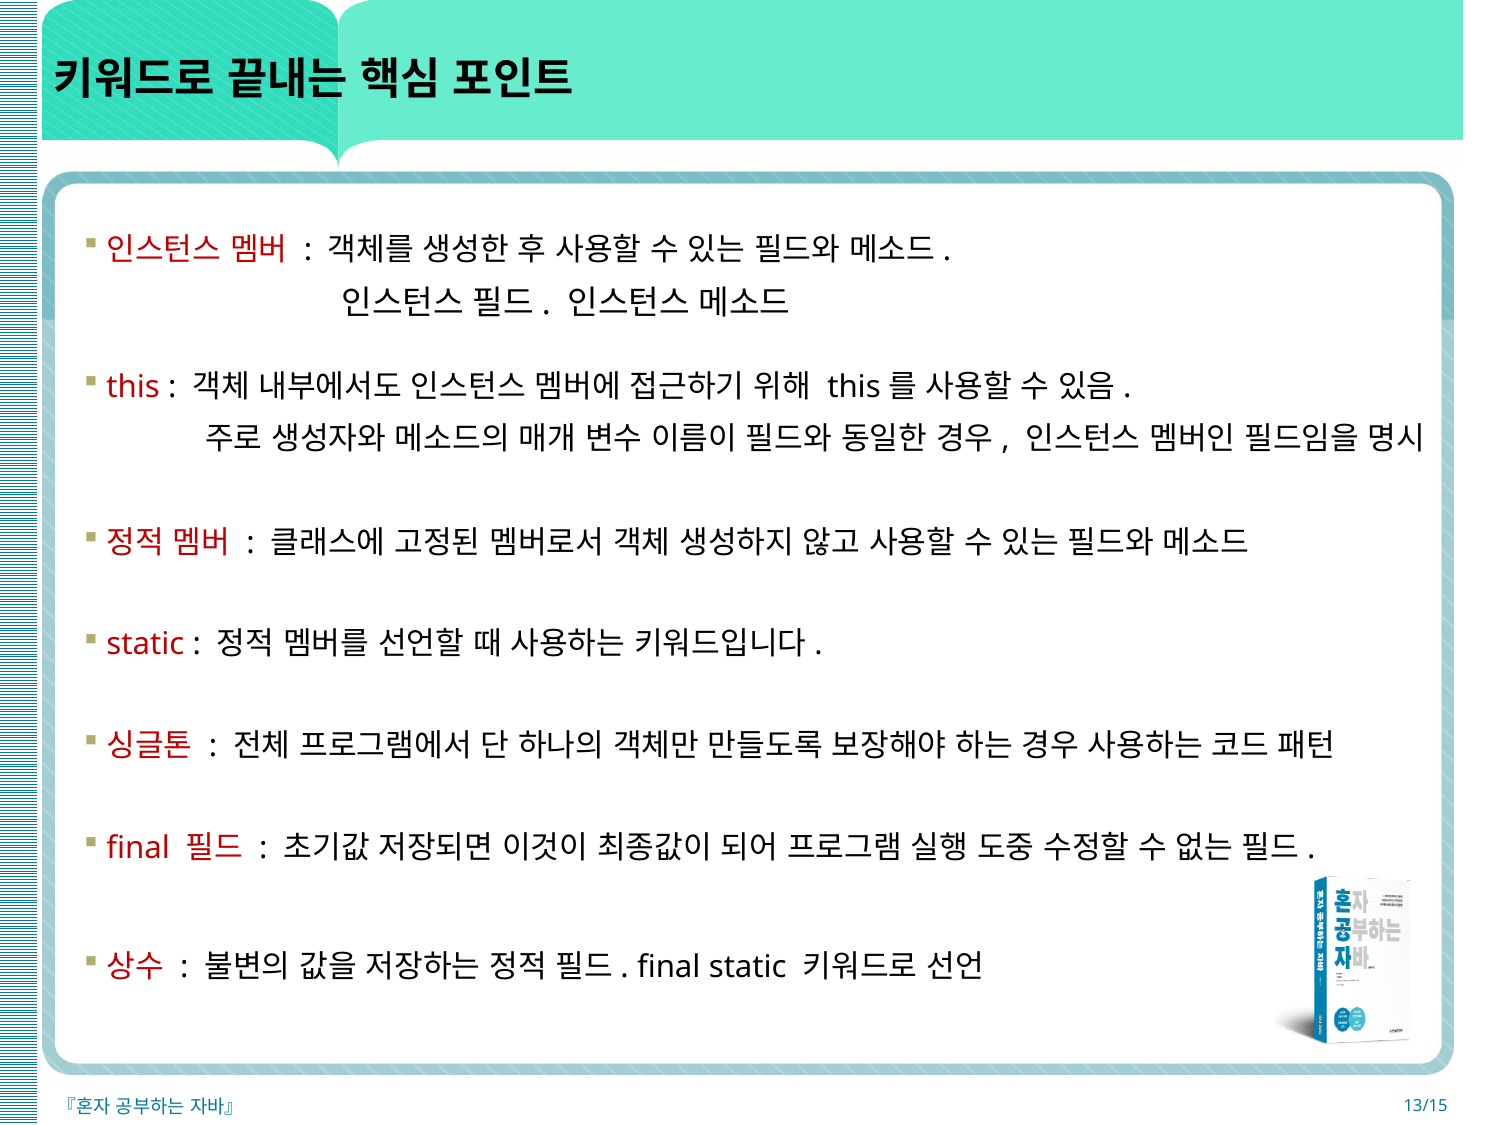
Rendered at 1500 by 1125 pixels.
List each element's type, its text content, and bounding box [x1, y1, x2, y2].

title 키워드로 끝내는 핵심 포인트 [39, 42, 1280, 138]
picture [42, 0, 1488, 1122]
list 인스턴스 멤버 : 객체를 생성한 후 사용할 수 있는 필드와 메소드. 인스턴스 필드. 인스턴스 메소드 this : 객체 내부에서도 인스턴스 멤버에 접근하기 위해 this를 사용할 수 있음. 주로 생성자와 메소드의 매개 변수 이름이 필드와 동일한 경우, 인스턴스 멤버인 필드임을 명시 정적 멤버 : 클래스에 고정된 멤버로서 객체 생성하지 않고 사용할 수 있는 필드와 메소드 static : 정적 멤버를 선언할 때 사용하는 키워드입니다. 싱글톤 : 전체 프로그램에서 단 하나의 객체만 만들도록 보장해야 하는 경우 사용하는 코드 패턴 final 필드 : 초기값 저장되면 이것이 최종값이 되어 프로그램 실행 도중 수정할 수 없는 필드. 상수 : 불변의 값을 저장하는 정적 필드. final static 키워드로 선언 [24, 191, 1450, 1125]
